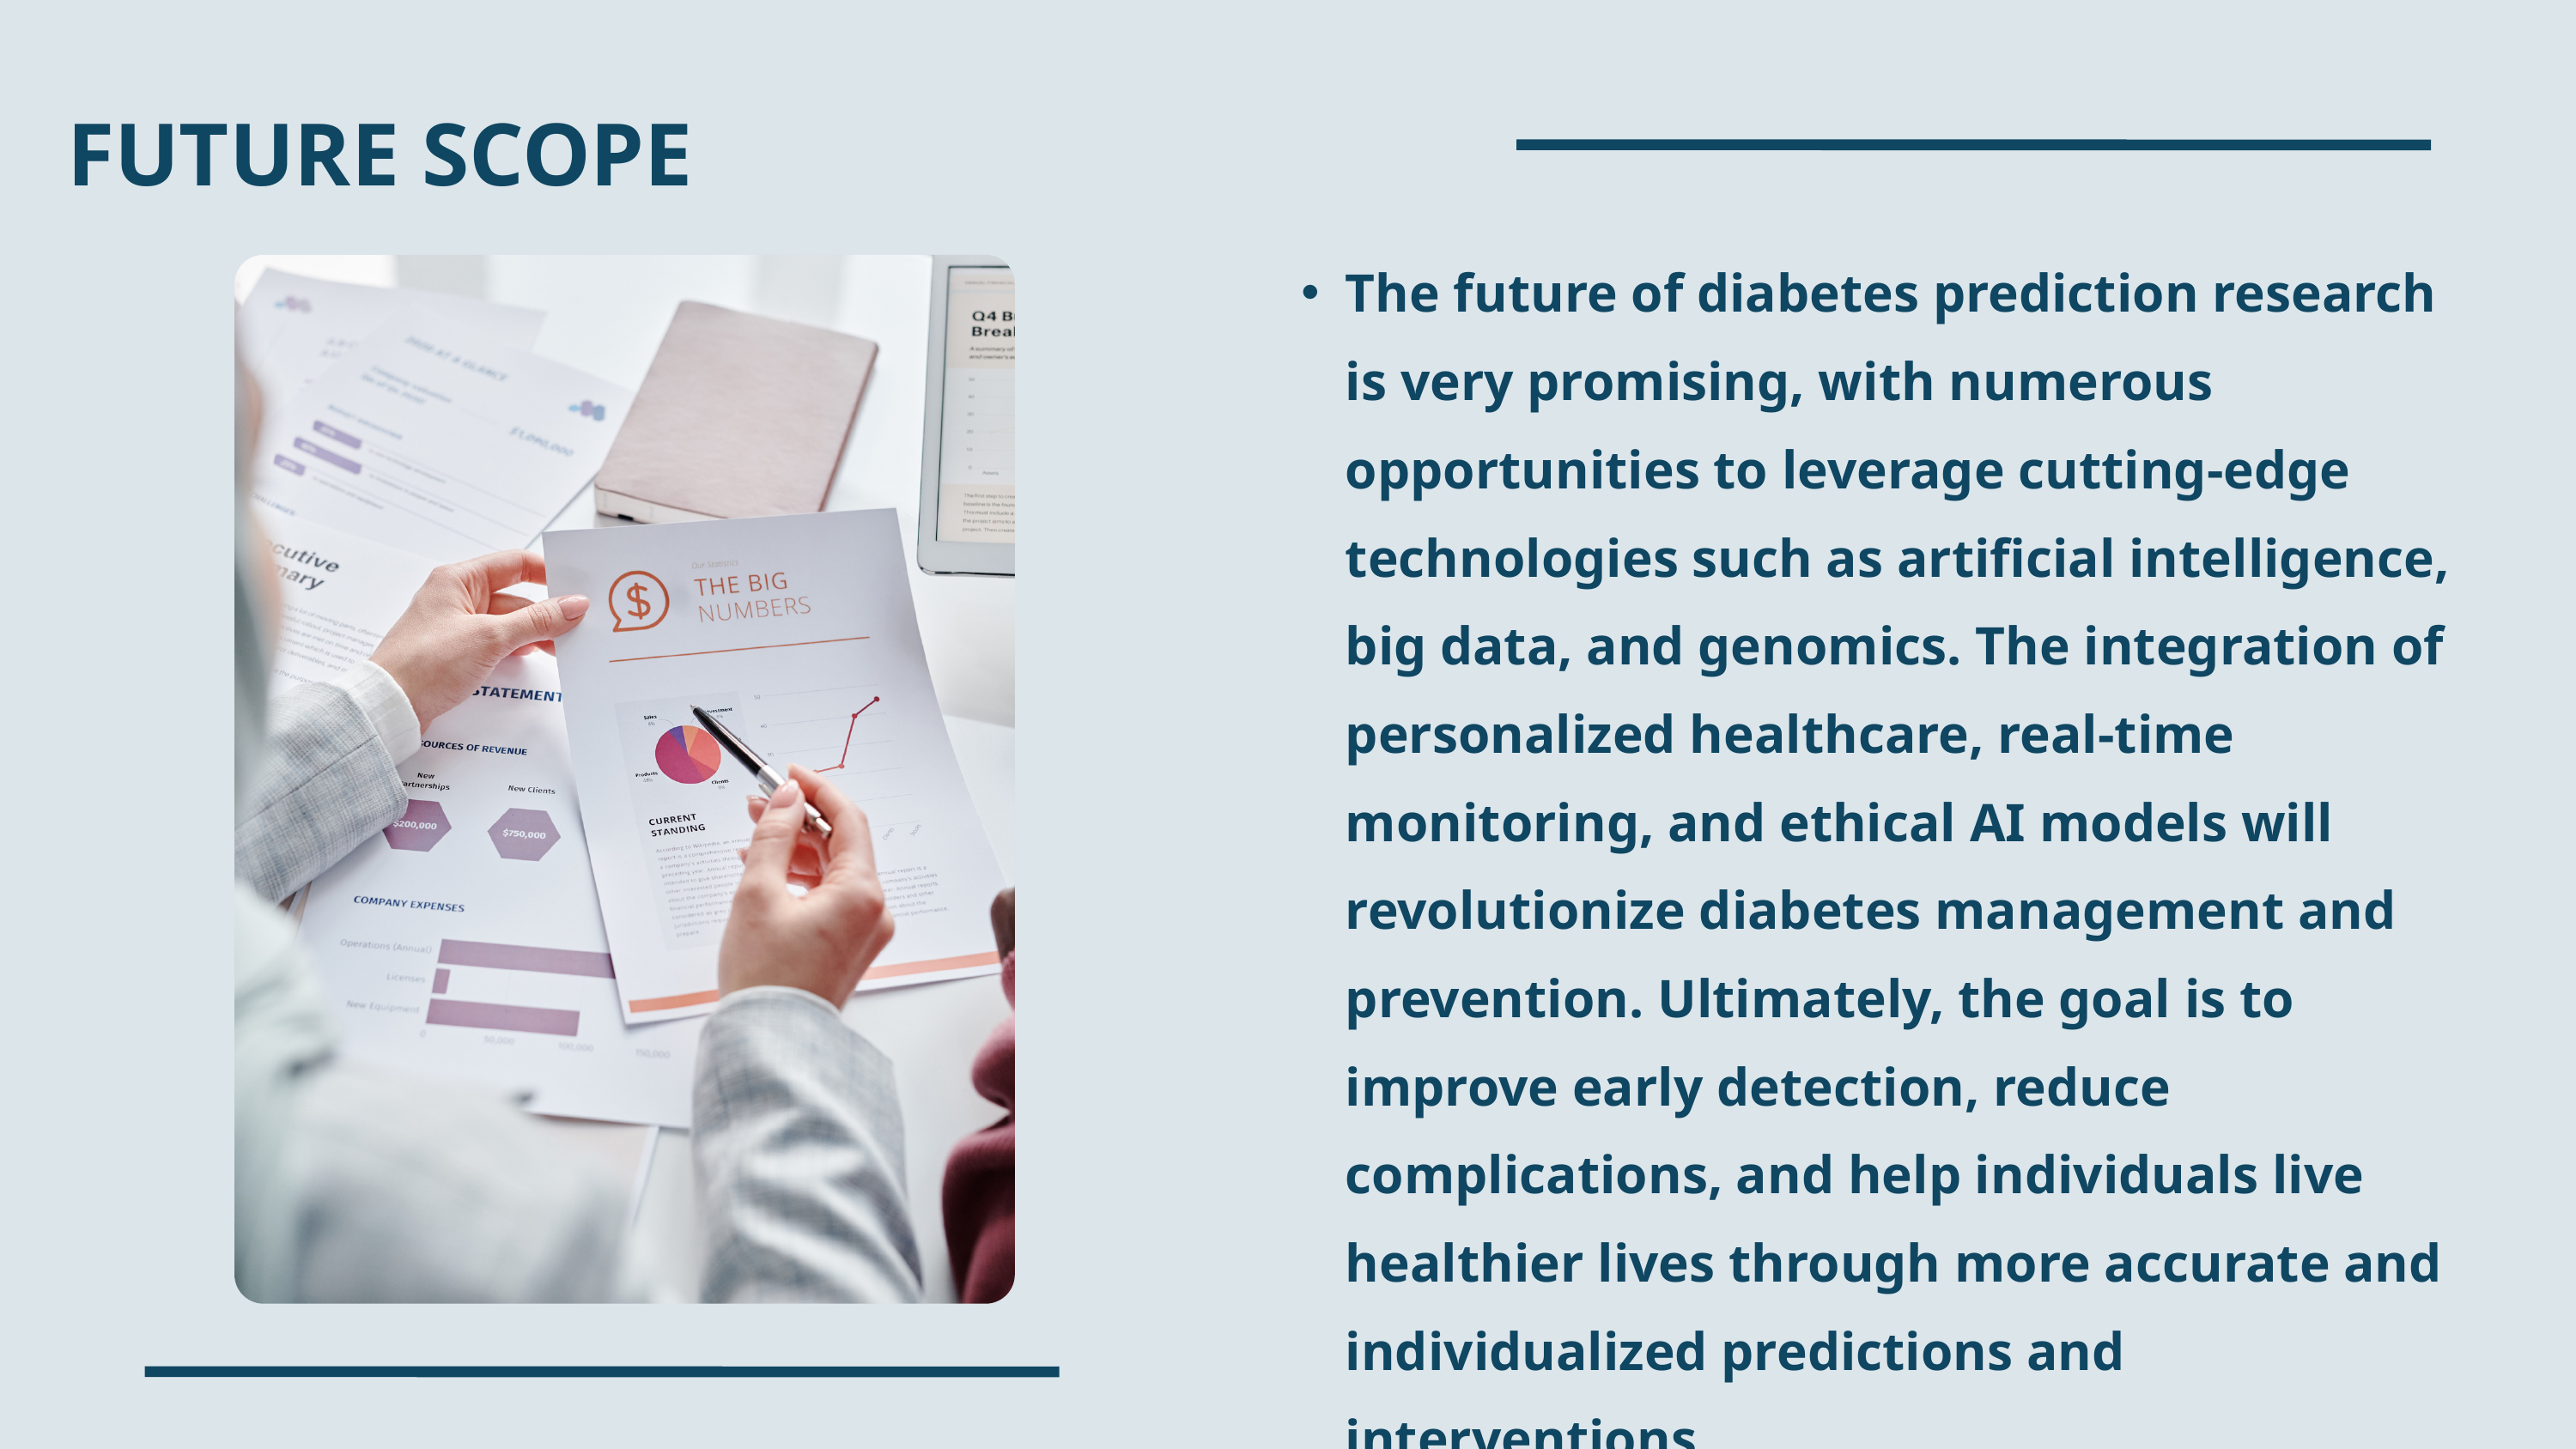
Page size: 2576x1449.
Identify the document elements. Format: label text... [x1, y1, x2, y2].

text_box FUTURE SCOPE [67, 57, 1185, 203]
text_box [234, 254, 1016, 1304]
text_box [1189, 0, 2576, 1449]
